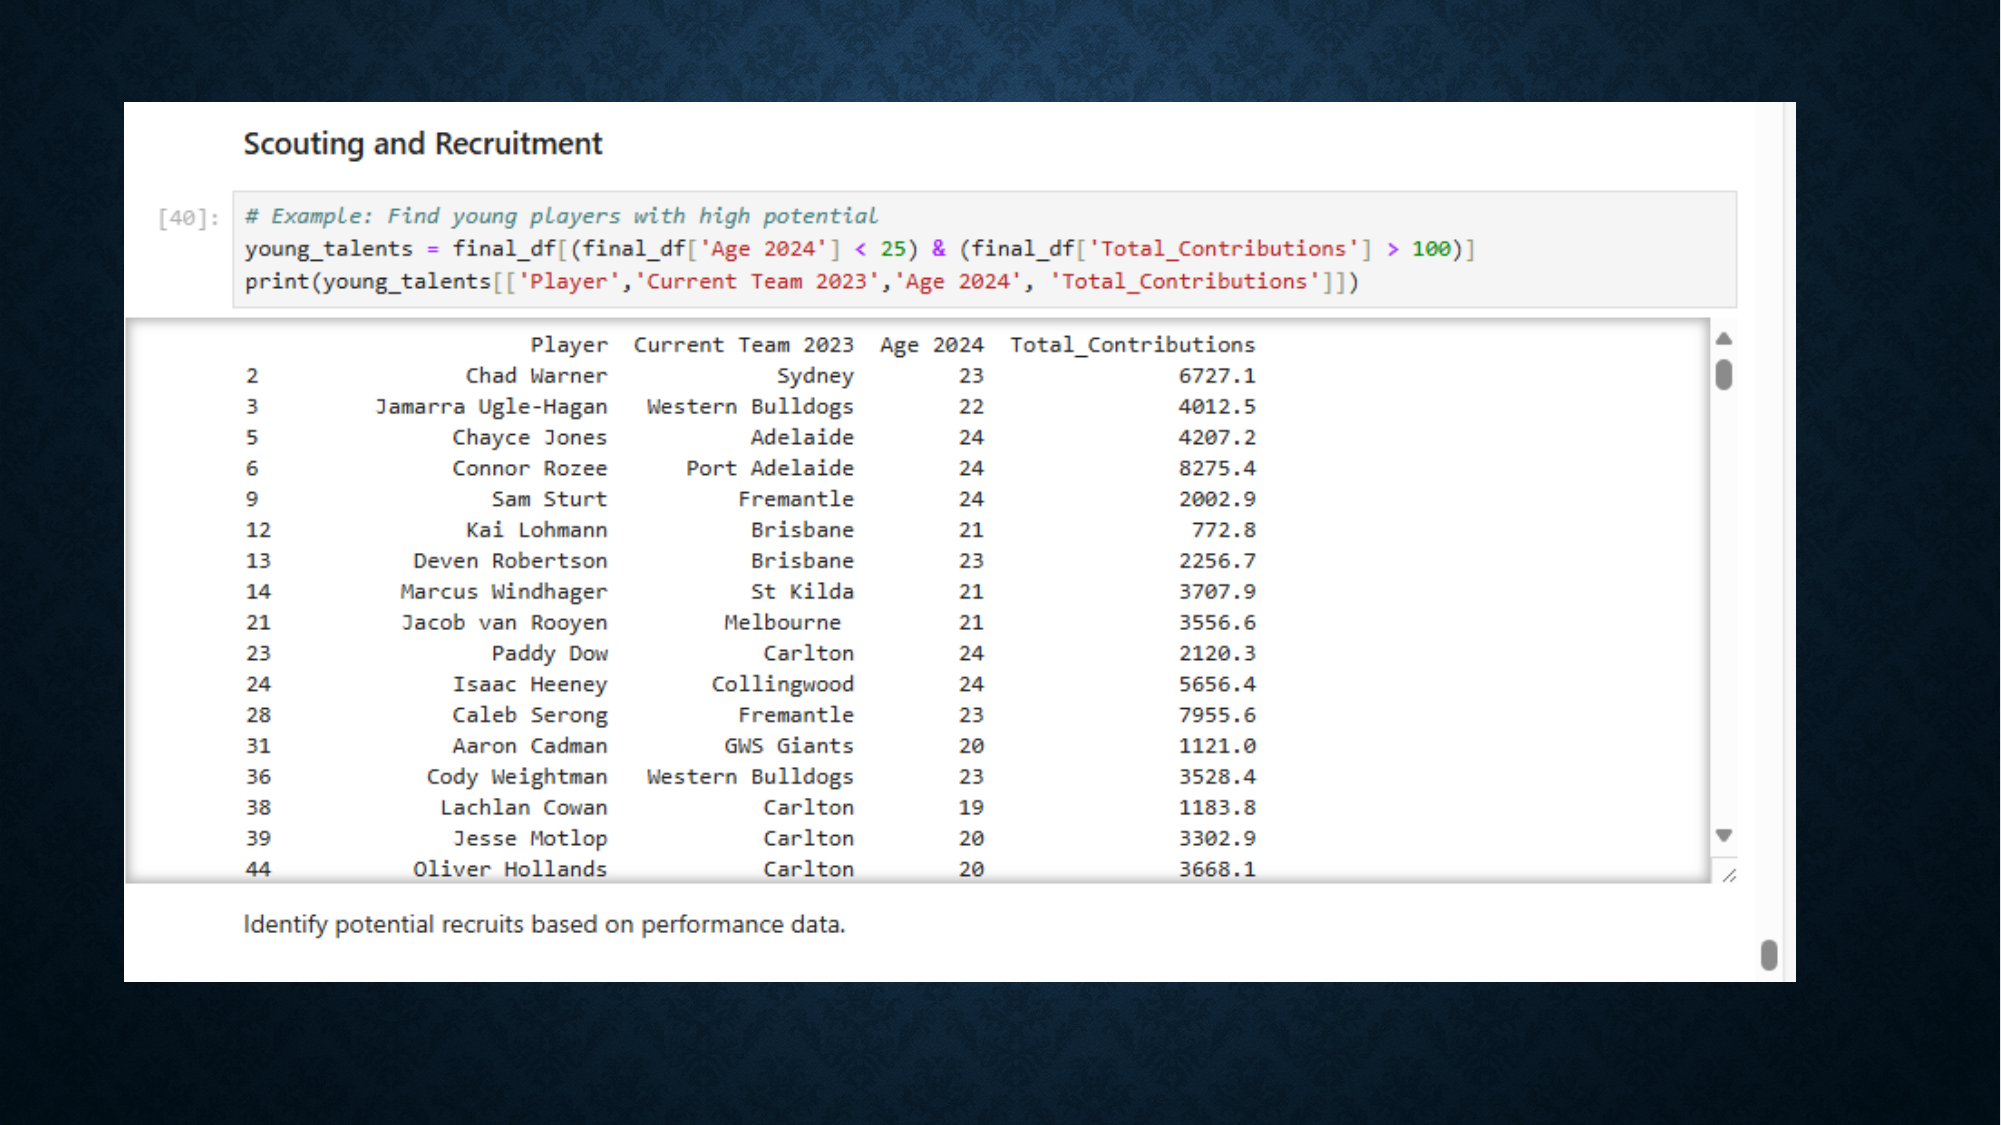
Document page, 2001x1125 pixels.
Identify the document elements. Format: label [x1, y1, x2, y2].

picture [124, 101, 1797, 982]
